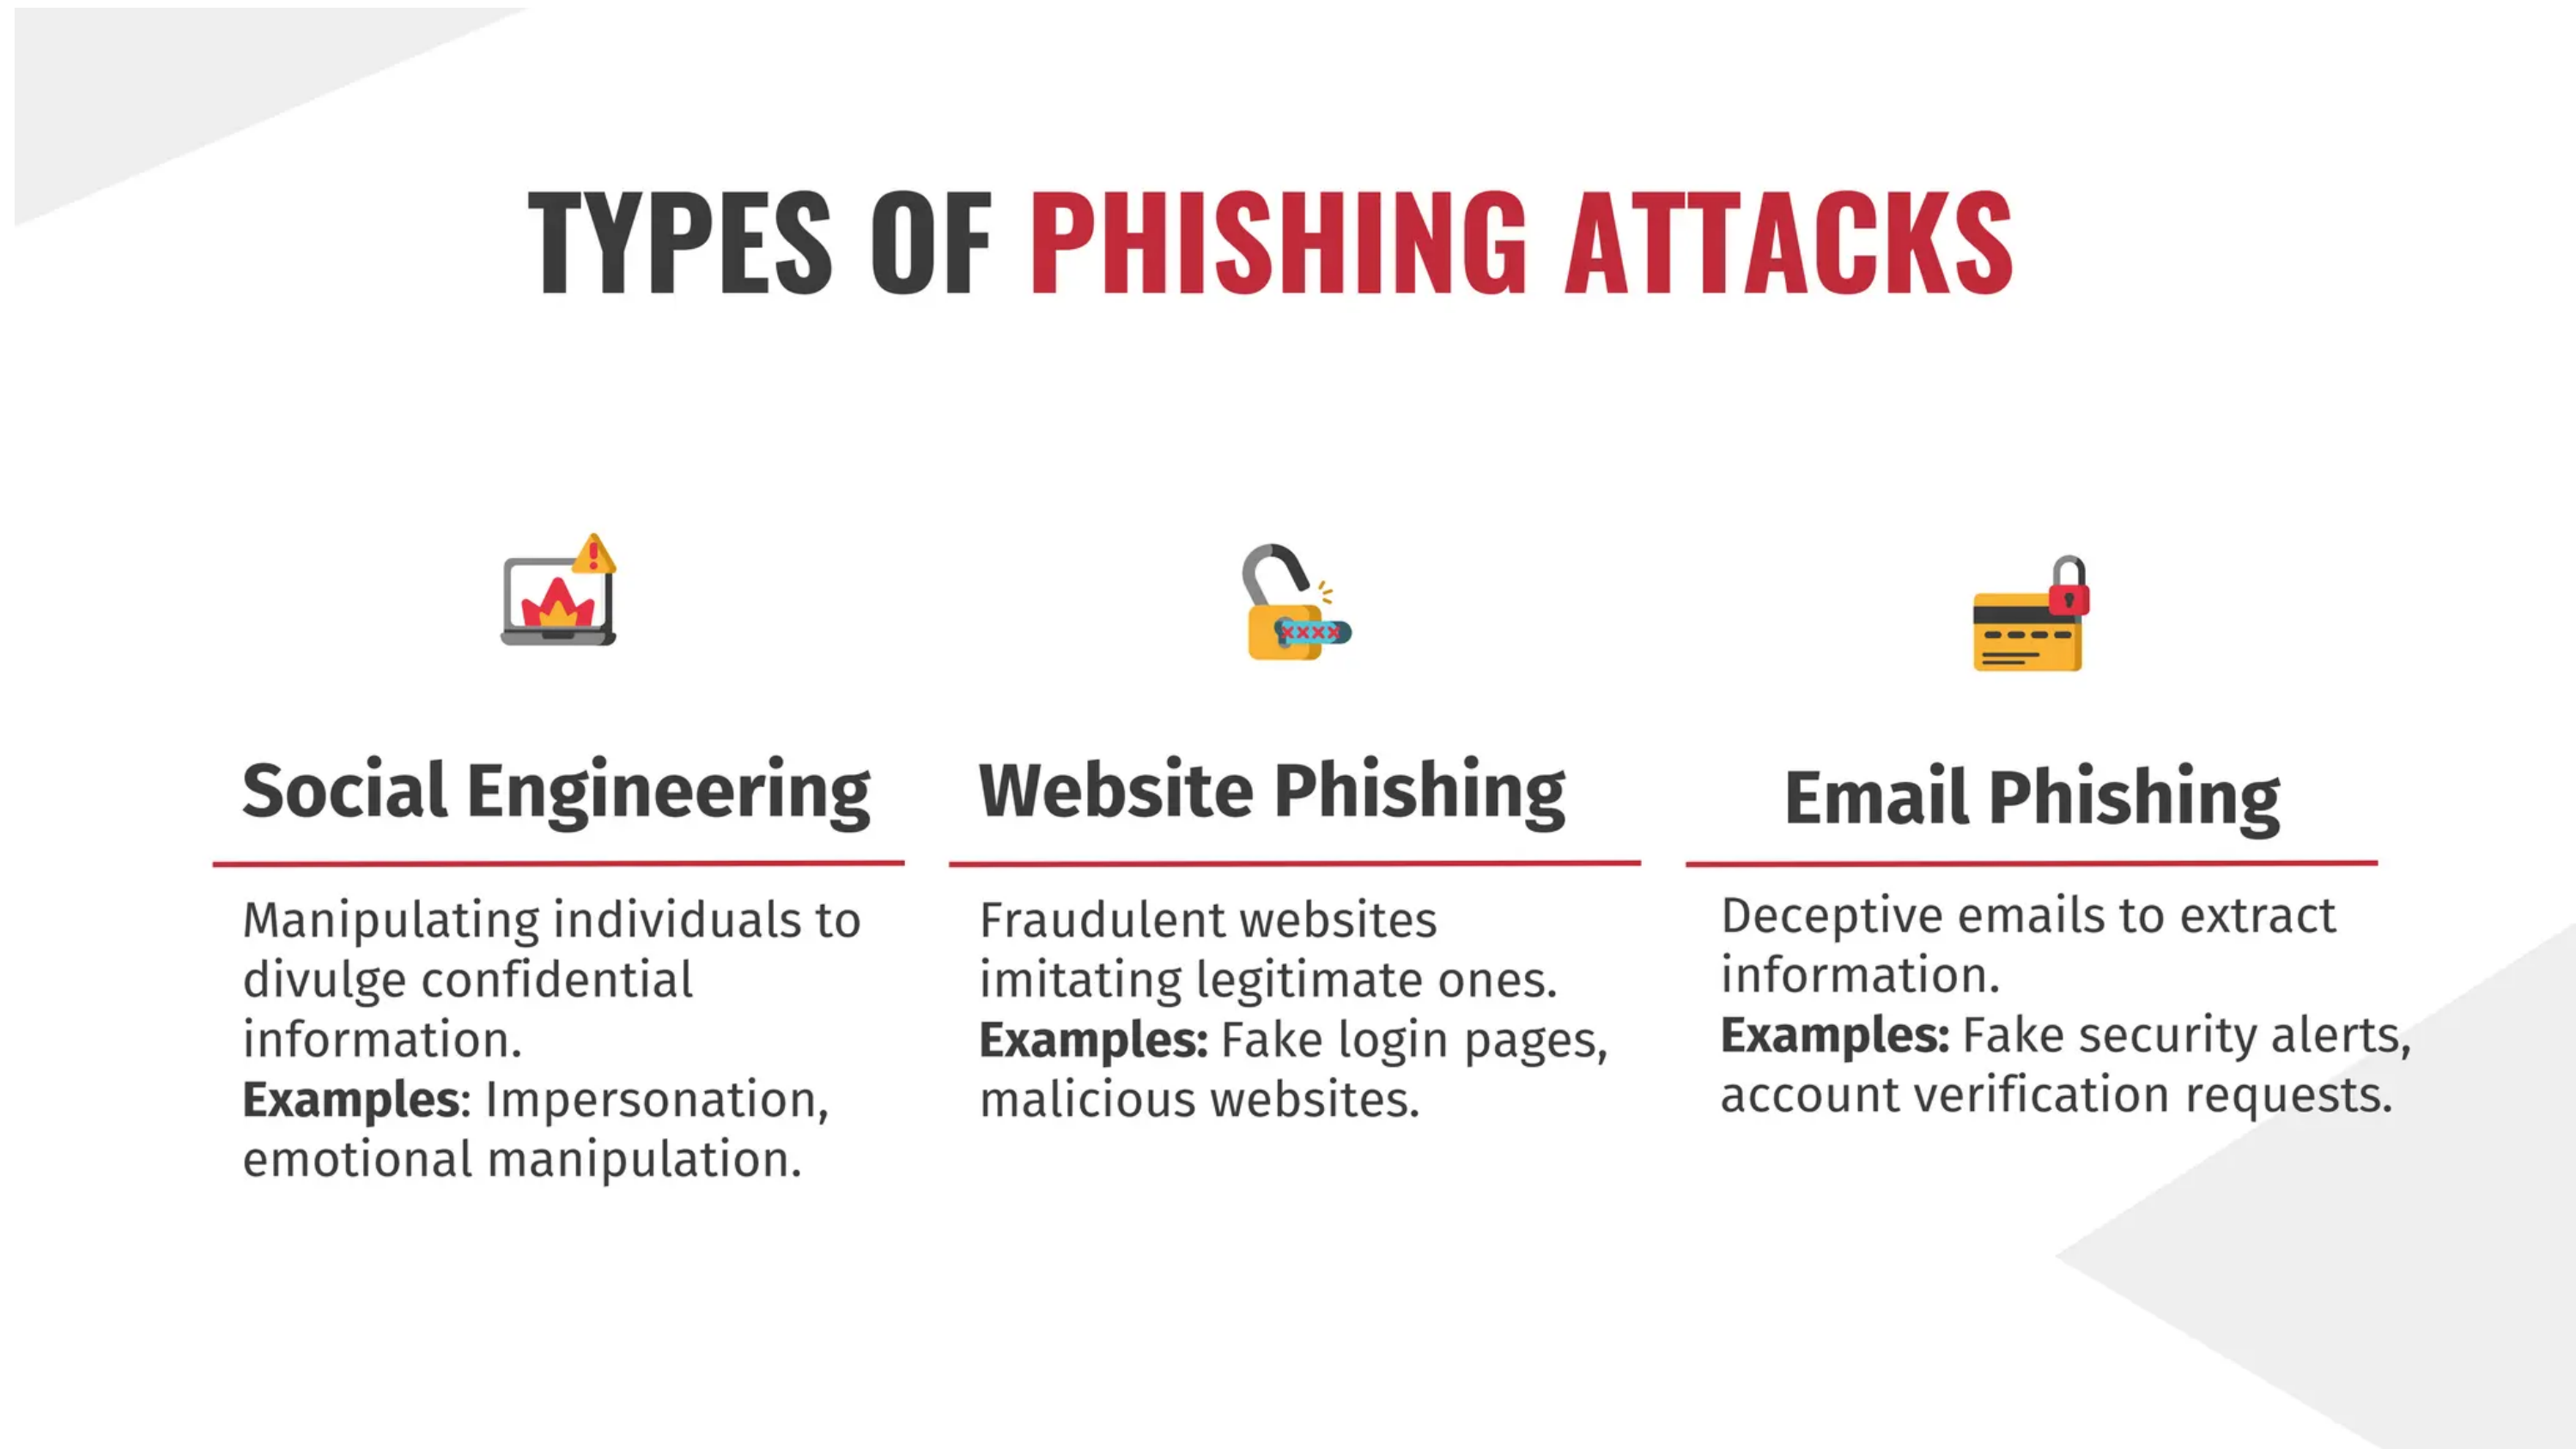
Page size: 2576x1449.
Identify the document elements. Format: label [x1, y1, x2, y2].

text_box [15, 8, 2576, 1449]
